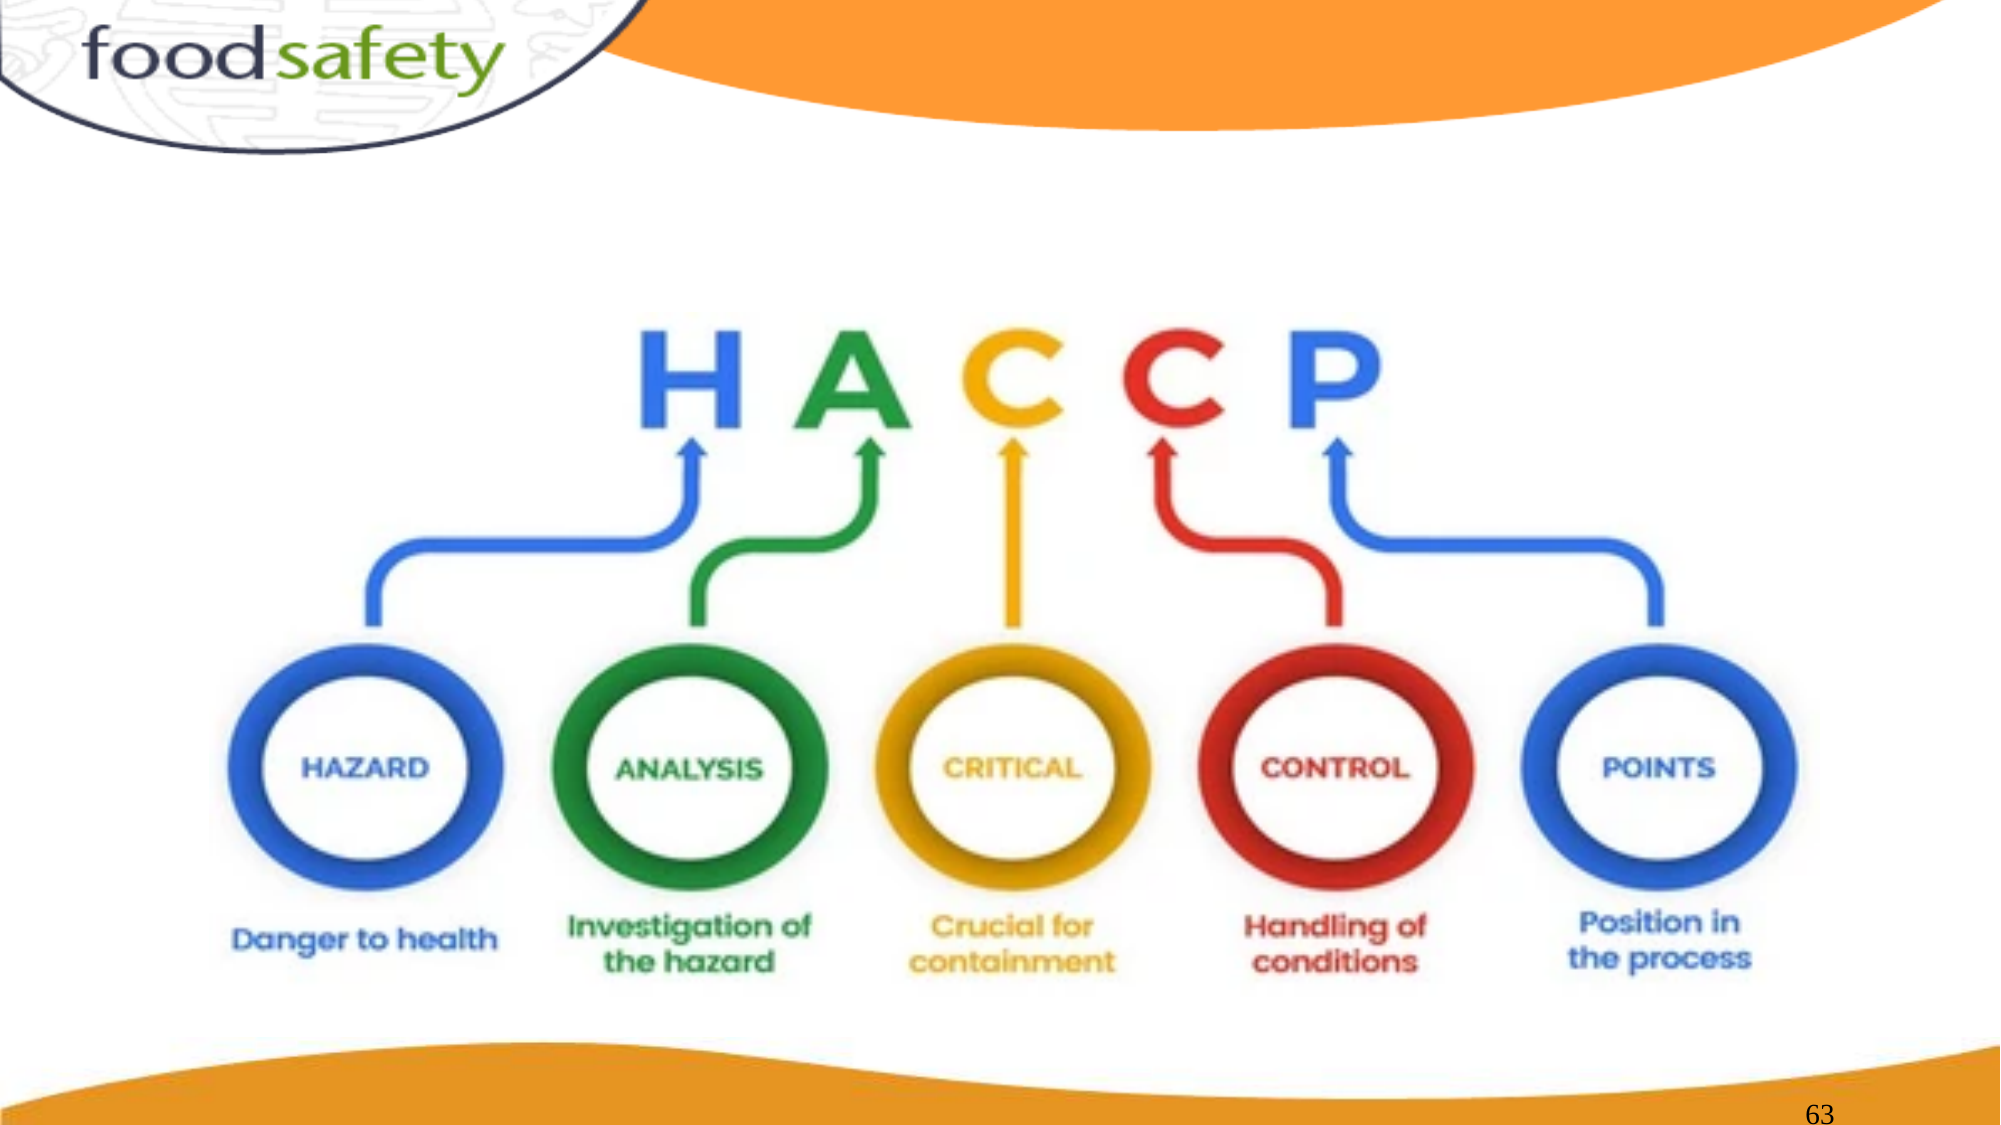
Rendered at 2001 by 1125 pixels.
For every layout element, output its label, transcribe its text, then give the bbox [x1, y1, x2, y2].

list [209, 312, 1820, 1001]
picture [0, 0, 2000, 164]
picture [0, 1037, 2000, 1125]
slide_number ‹#› [1433, 1087, 1850, 1125]
